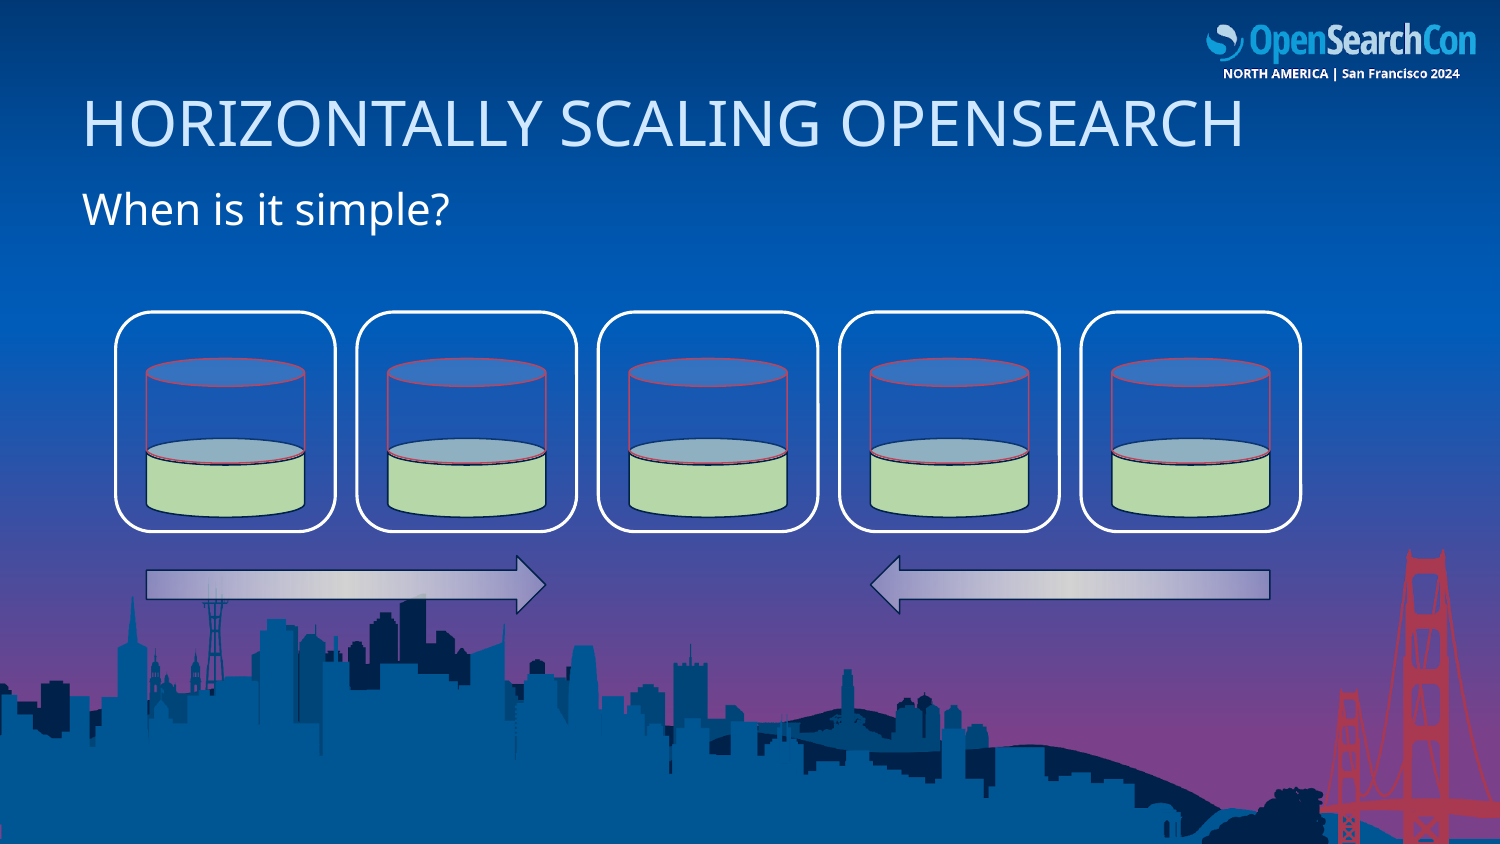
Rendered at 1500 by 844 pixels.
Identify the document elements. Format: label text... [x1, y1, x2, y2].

text_box [870, 358, 1029, 464]
picture [0, 0, 1500, 844]
text_box [629, 451, 788, 518]
text_box [598, 311, 818, 532]
text_box [1111, 358, 1270, 464]
title Horizontally Scaling OpenSearch [70, 69, 1346, 182]
text_box [630, 358, 788, 386]
text_box [1111, 358, 1269, 386]
text_box [387, 451, 546, 518]
text_box [146, 358, 305, 386]
list When is it simple? [70, 182, 1346, 250]
text_box [870, 451, 1029, 518]
text_box [1111, 451, 1270, 518]
text_box [870, 555, 1270, 614]
text_box [146, 358, 305, 464]
text_box [387, 358, 546, 464]
text_box [115, 311, 336, 532]
text_box [146, 555, 546, 614]
text_box [629, 358, 788, 464]
text_box [356, 311, 577, 532]
text_box [387, 358, 545, 386]
text_box [870, 358, 1029, 386]
text_box [1081, 311, 1301, 532]
text_box [839, 311, 1060, 532]
text_box [146, 451, 305, 518]
